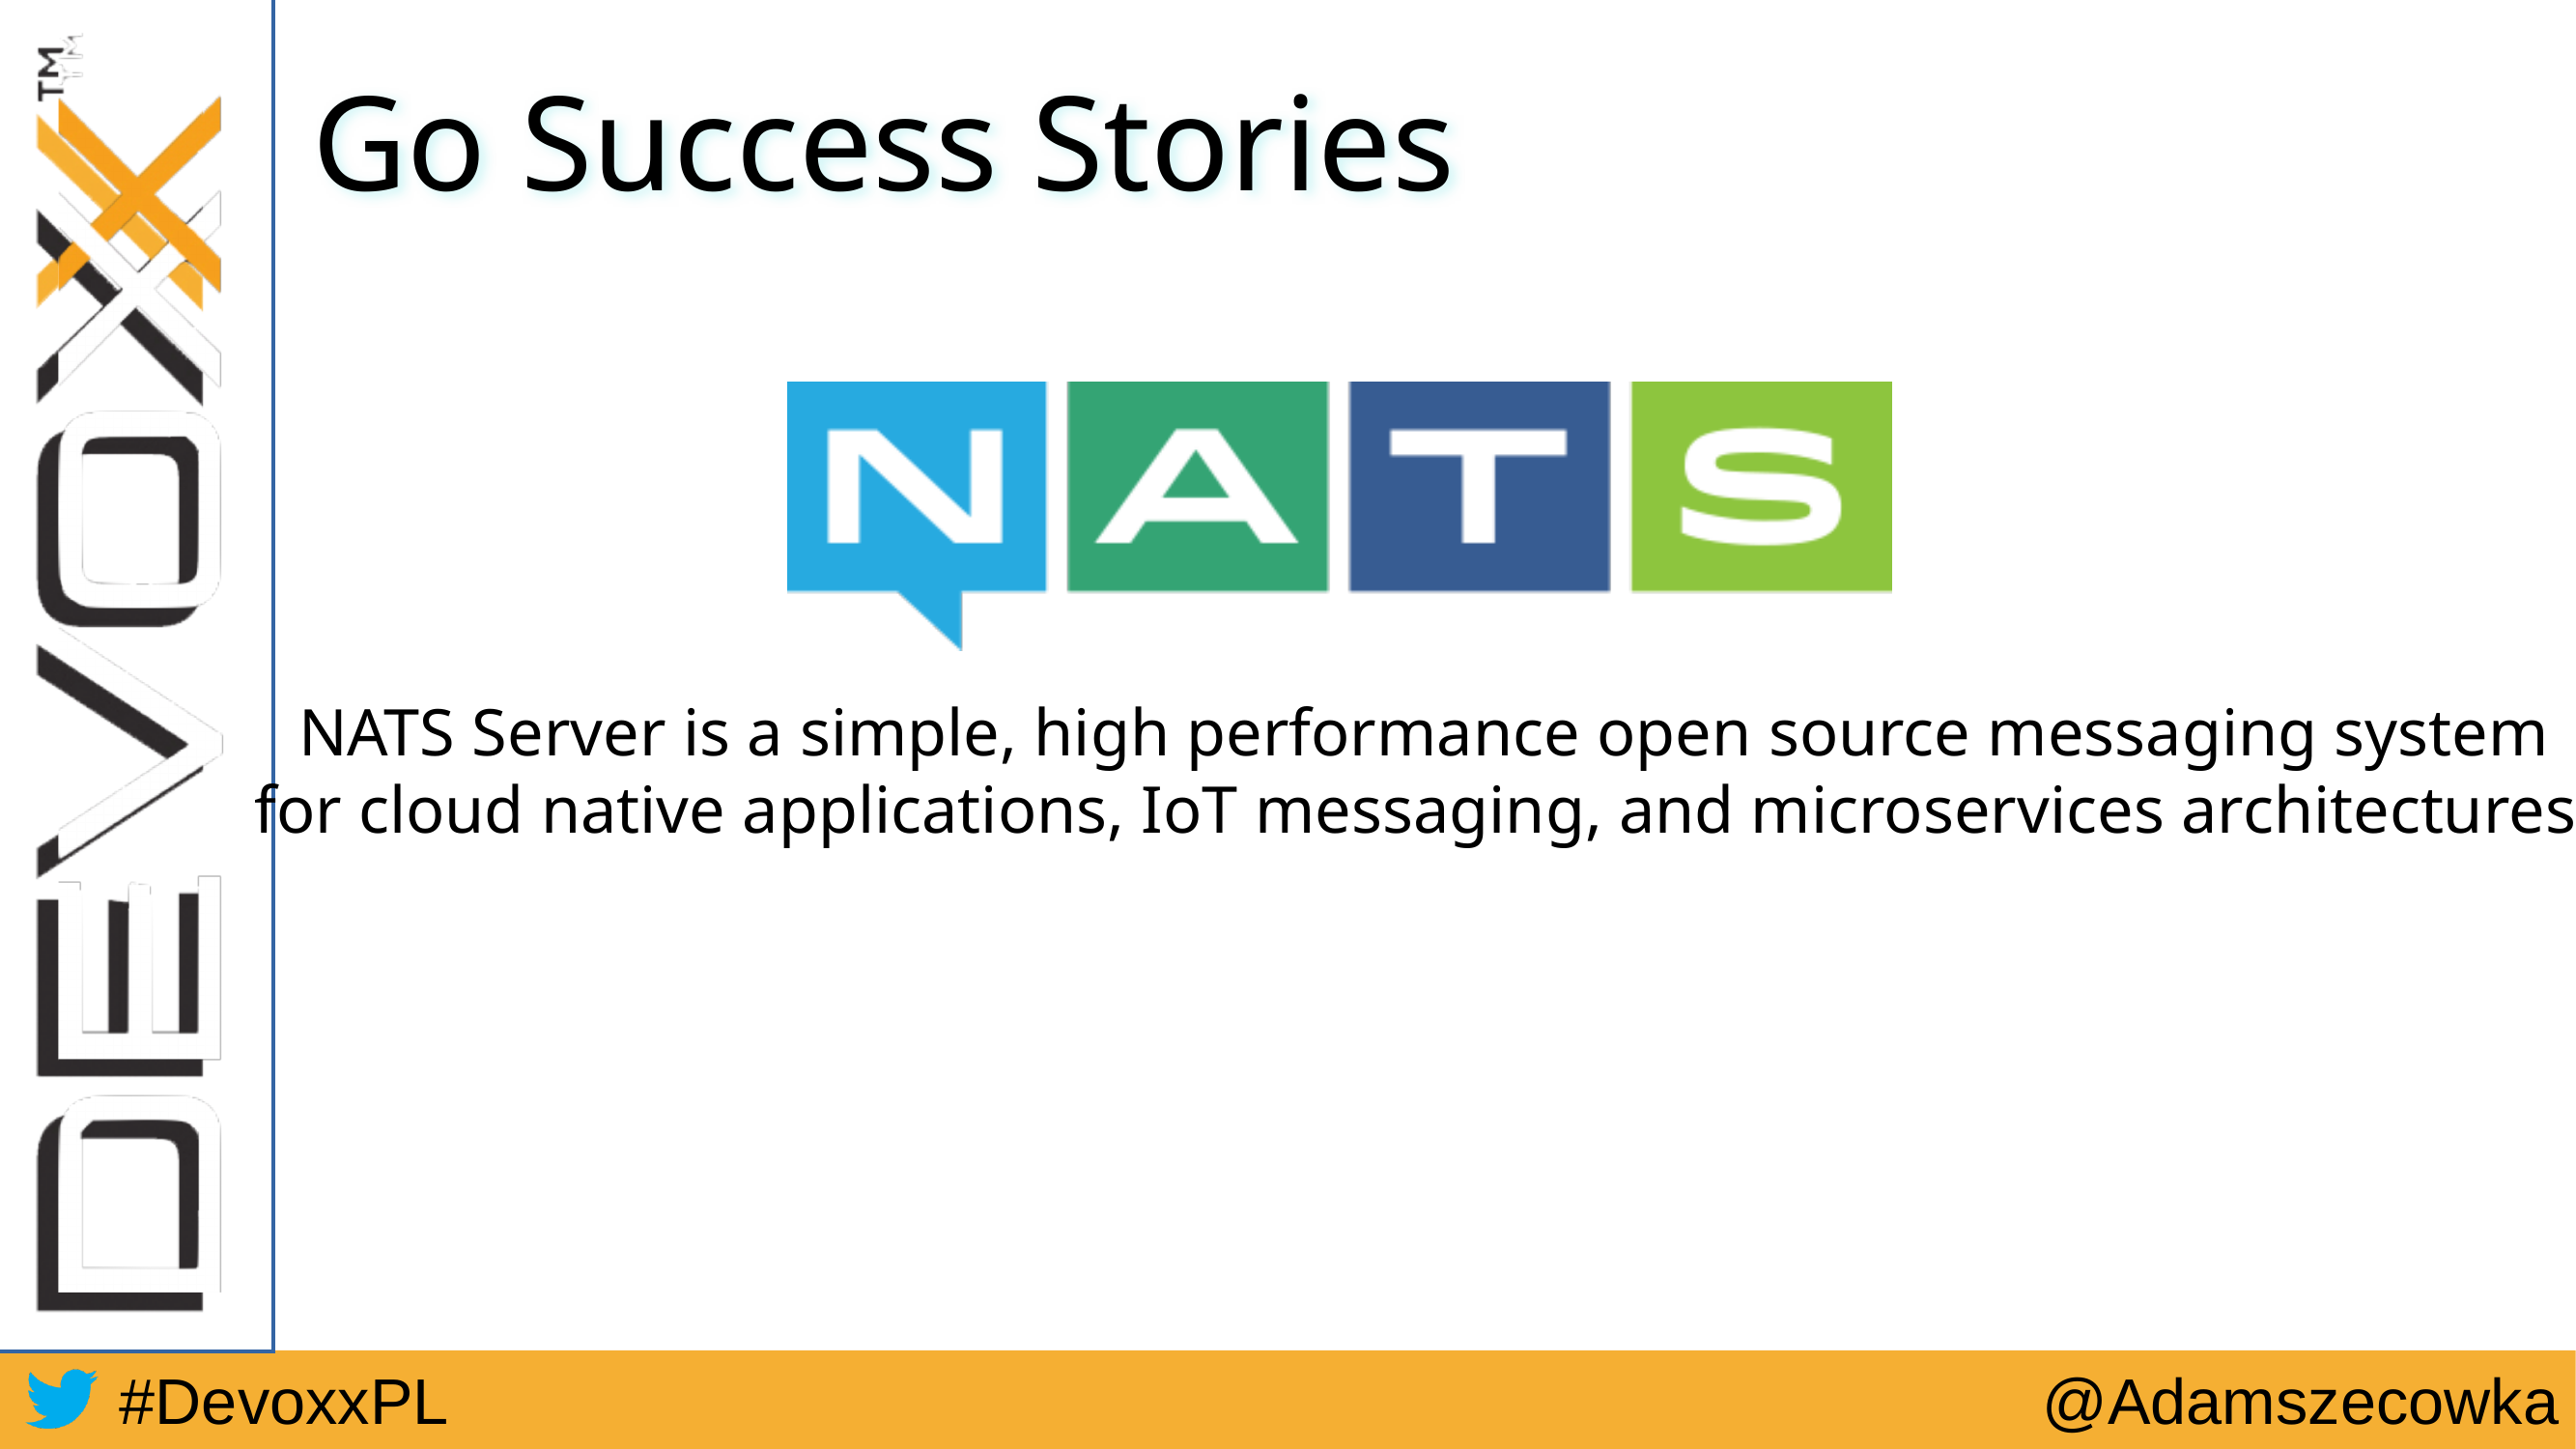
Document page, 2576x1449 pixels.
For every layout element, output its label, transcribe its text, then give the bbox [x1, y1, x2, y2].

picture [0, 39, 220, 1350]
text_box NATS Server is a simple, high performance open source messaging system for cloud native applications, IoT messaging, and microservices architectures [229, 683, 2576, 854]
picture [0, 1353, 123, 1449]
title Go Success Stories [311, 19, 2522, 259]
picture [59, 34, 223, 1292]
picture [786, 382, 1893, 652]
